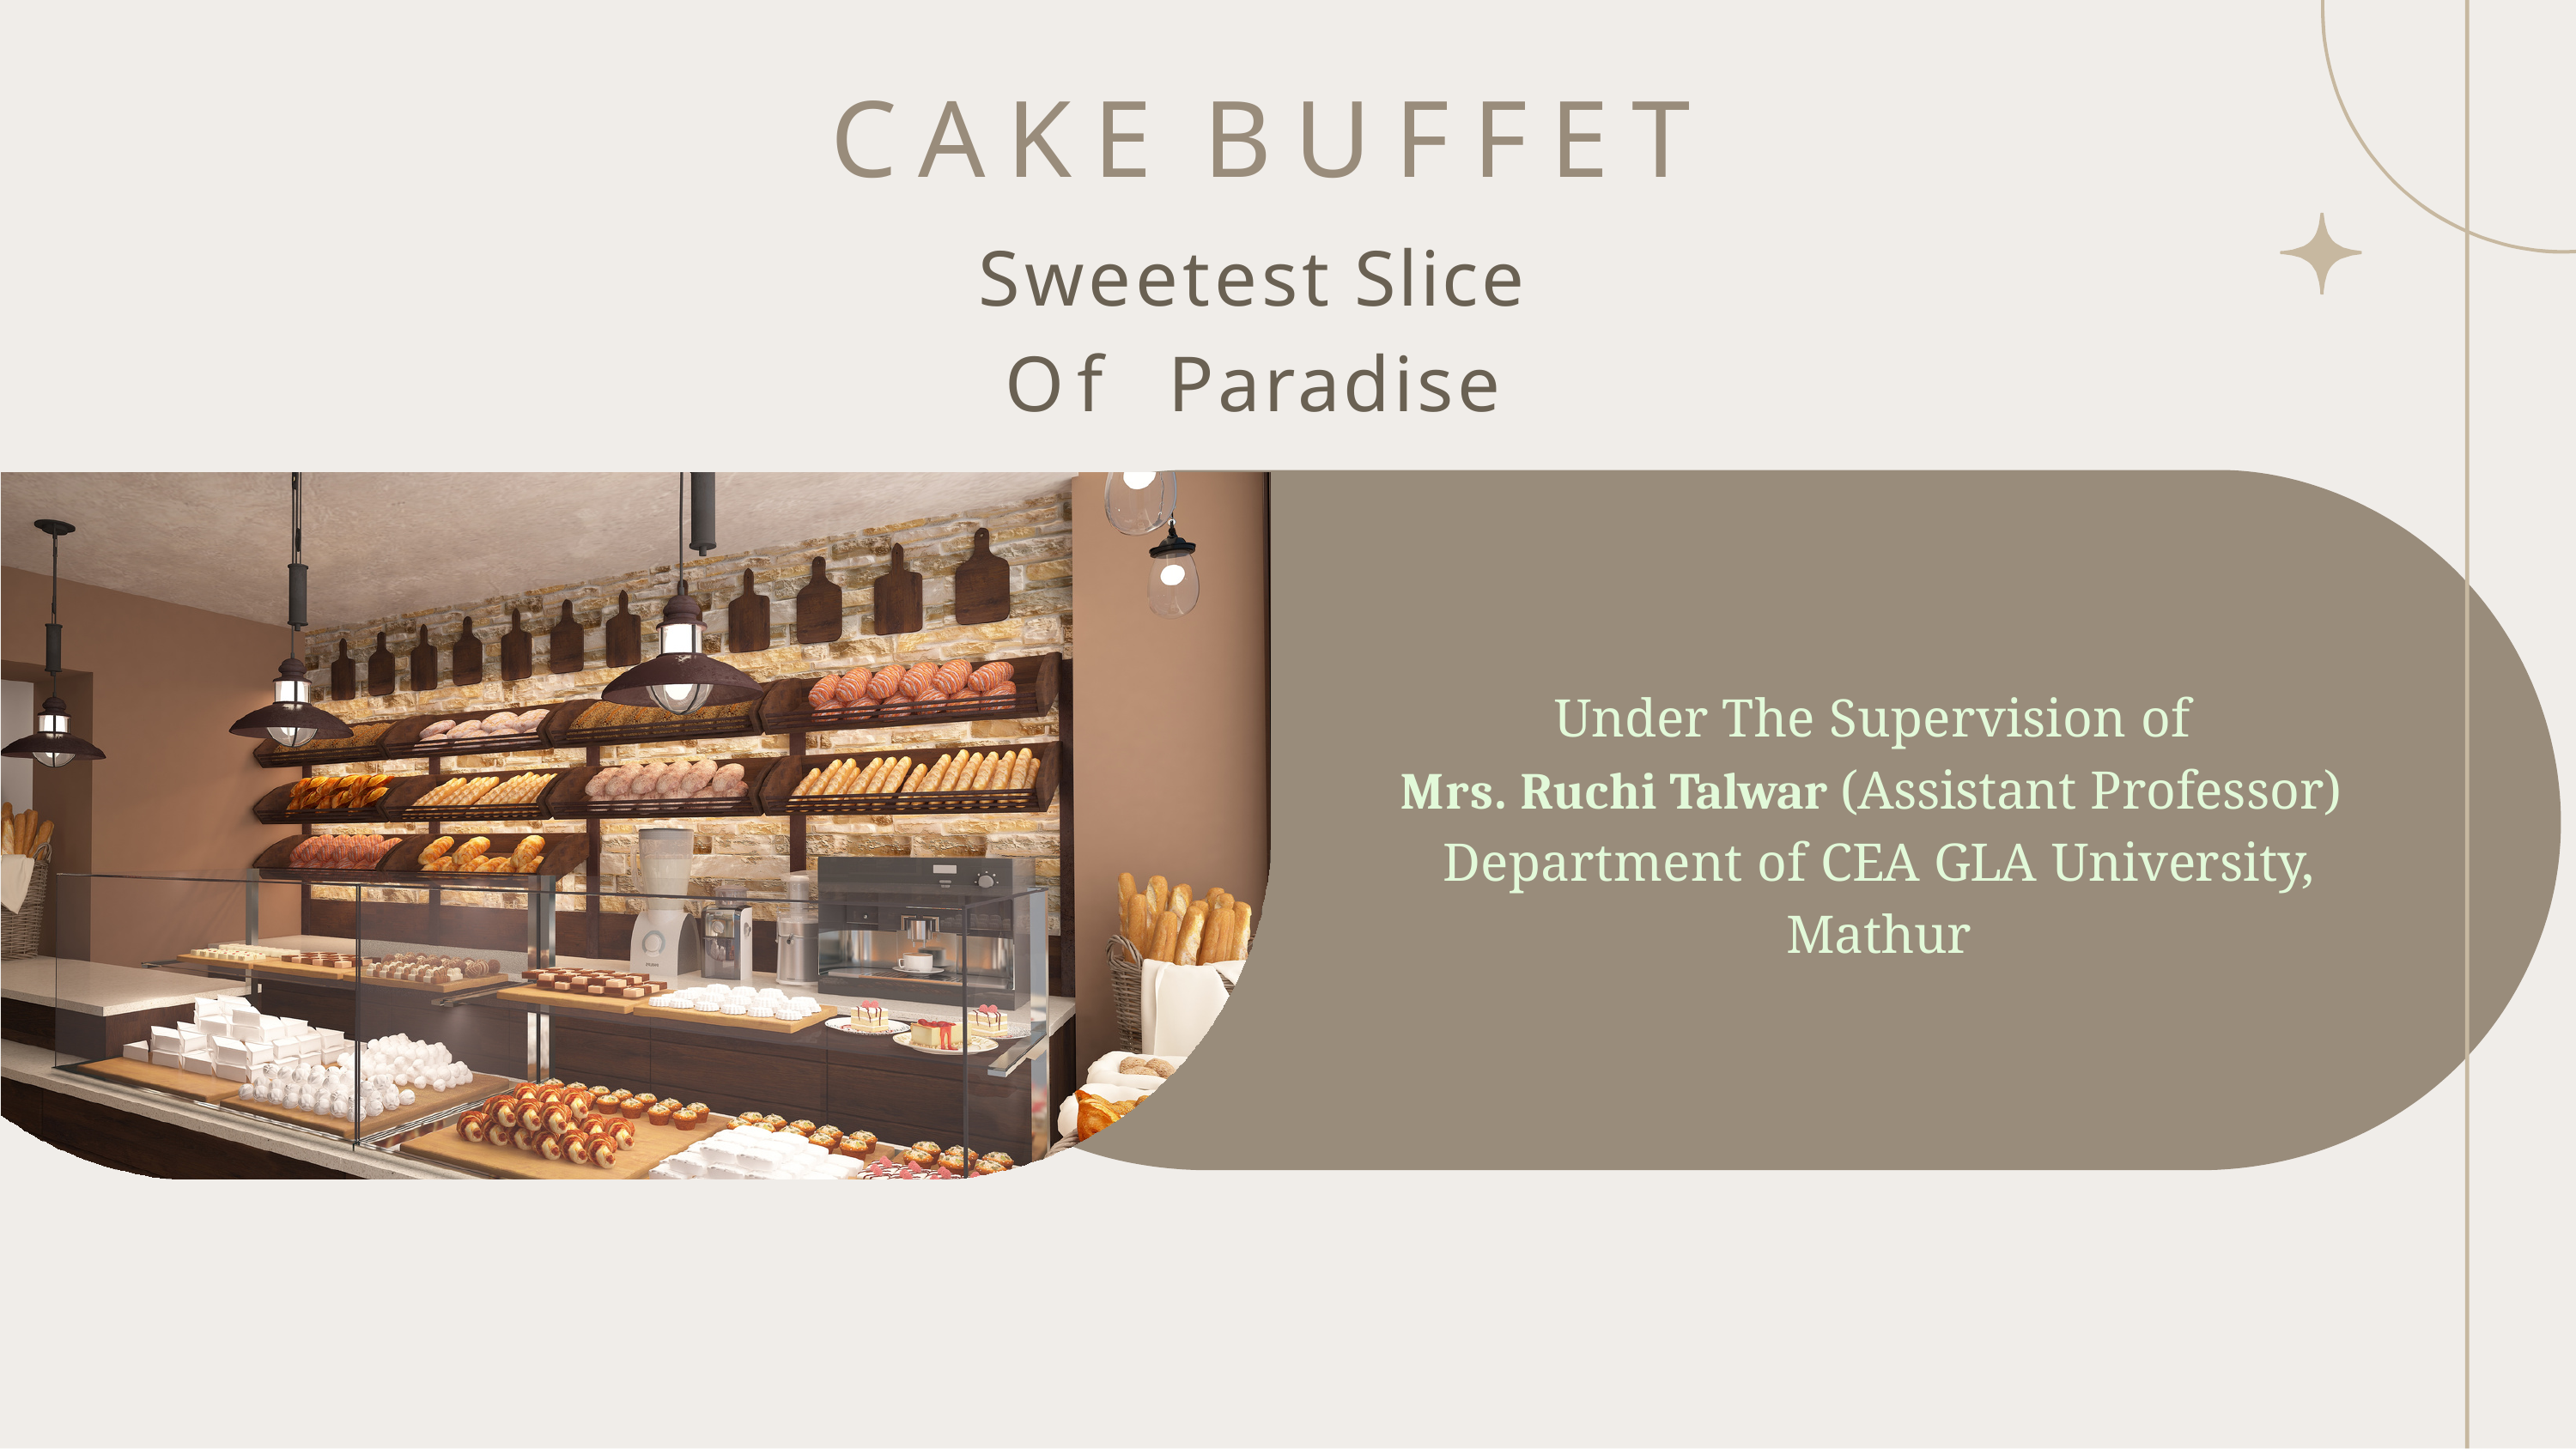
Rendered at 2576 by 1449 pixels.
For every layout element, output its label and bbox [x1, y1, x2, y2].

text_box [0, 0, 2576, 1449]
